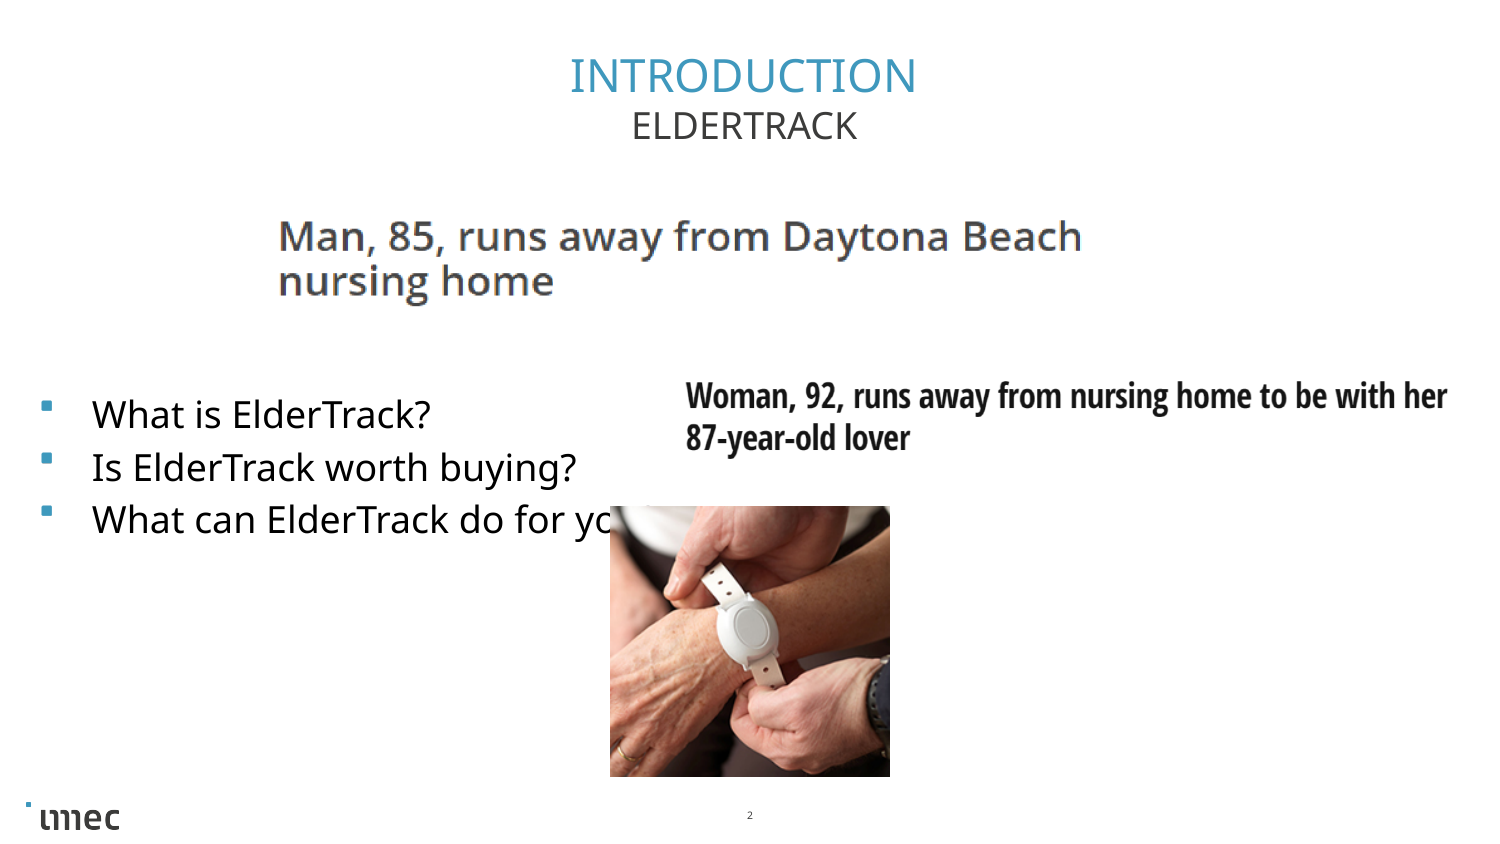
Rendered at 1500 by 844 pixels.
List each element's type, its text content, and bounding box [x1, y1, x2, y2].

picture [610, 506, 890, 777]
picture [41, 452, 68, 480]
slide_number 2 [679, 802, 821, 831]
picture [26, 802, 119, 830]
list Eldertrack [26, 94, 1463, 156]
picture [259, 186, 1099, 329]
title Introduction [26, 38, 1463, 94]
picture [41, 400, 68, 427]
picture [678, 375, 1454, 460]
list What is ElderTrack? Is ElderTrack worth buying? What can ElderTrack do for you? [26, 176, 1463, 755]
picture [41, 505, 68, 532]
